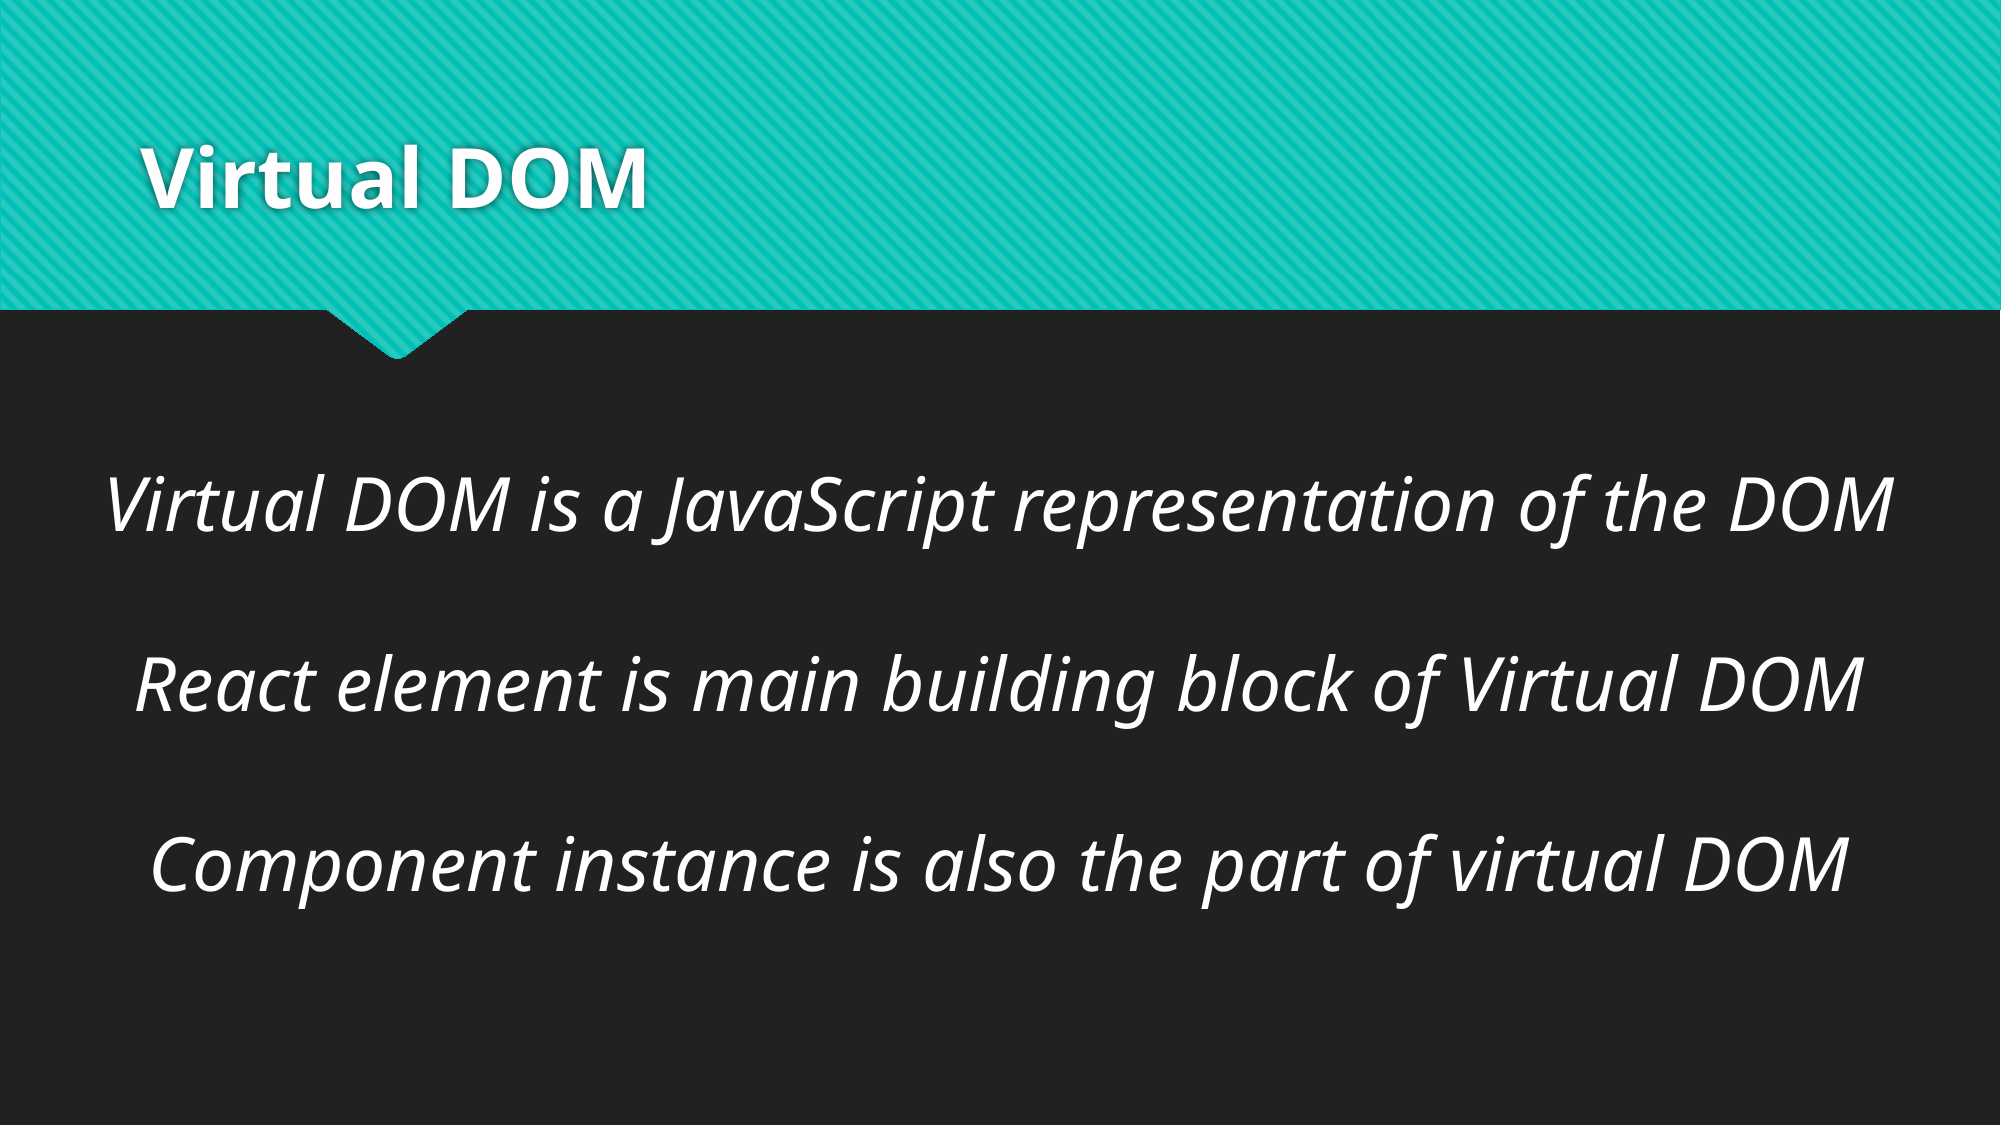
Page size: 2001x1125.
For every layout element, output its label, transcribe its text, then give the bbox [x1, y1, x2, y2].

picture [1, 0, 2000, 358]
title Virtual DOM [132, 72, 1868, 234]
text_box Virtual DOM is a JavaScript representation of the DOM React element is main building block of Virtual DOM Component instance is also the part of virtual DOM [29, 441, 1971, 922]
